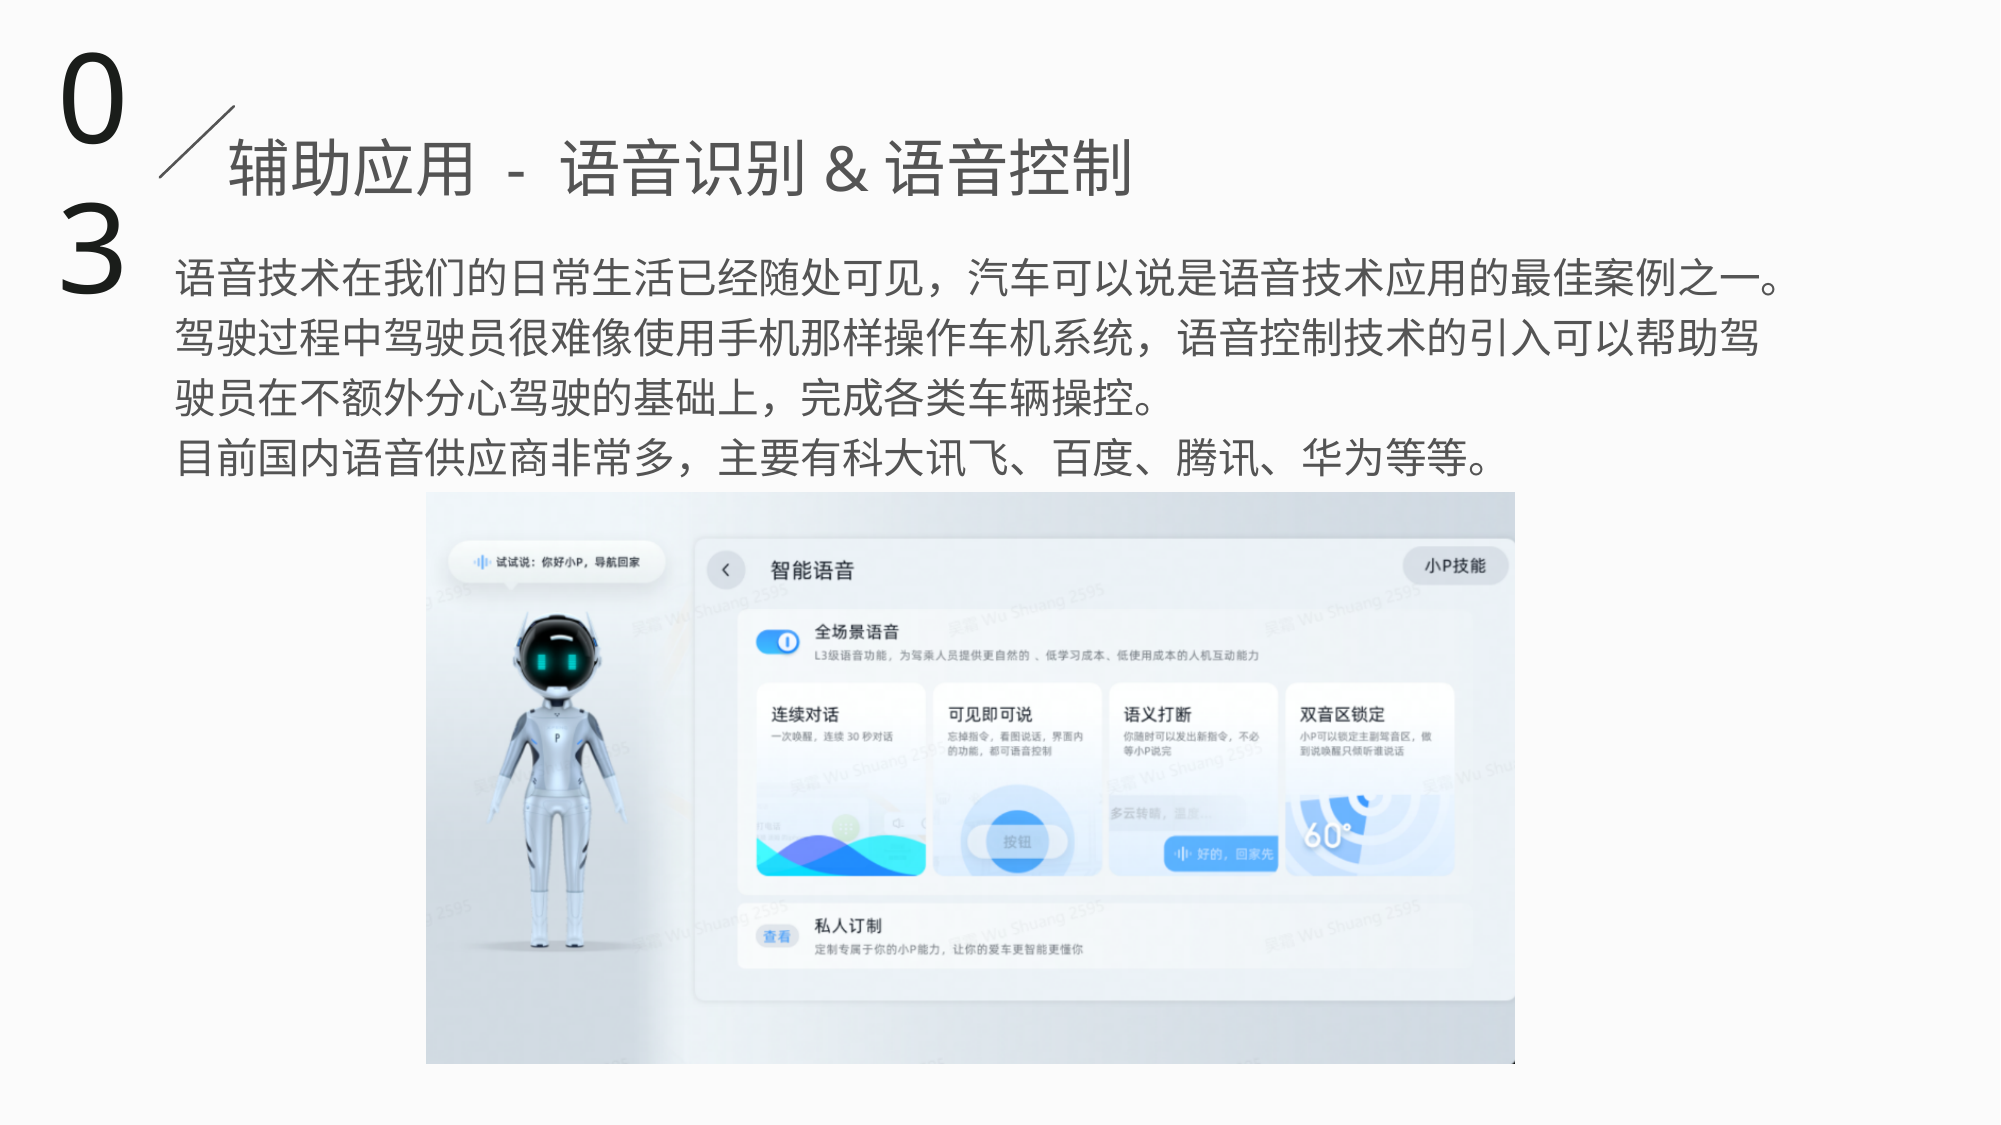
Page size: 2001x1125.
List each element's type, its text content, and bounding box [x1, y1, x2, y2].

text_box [159, 106, 234, 178]
text_box 语音技术在我们的日常生活已经随处可见，汽车可以说是语音技术应用的最佳案例之一。 驾驶过程中驾驶员很难像使用手机那样操作车机系统，语音控制技术的引入可以帮助驾驶员在不额外分心驾驶的基础上，完成各类车辆操控。 目前国内语音供应商非常多，主要有科大讯飞、百度、腾讯、华为等等。 [159, 234, 1782, 490]
picture [426, 492, 1515, 1064]
text_box 辅助应用 - 语音识别&语音控制 [213, 106, 1212, 211]
text_box 03 [42, 10, 214, 326]
